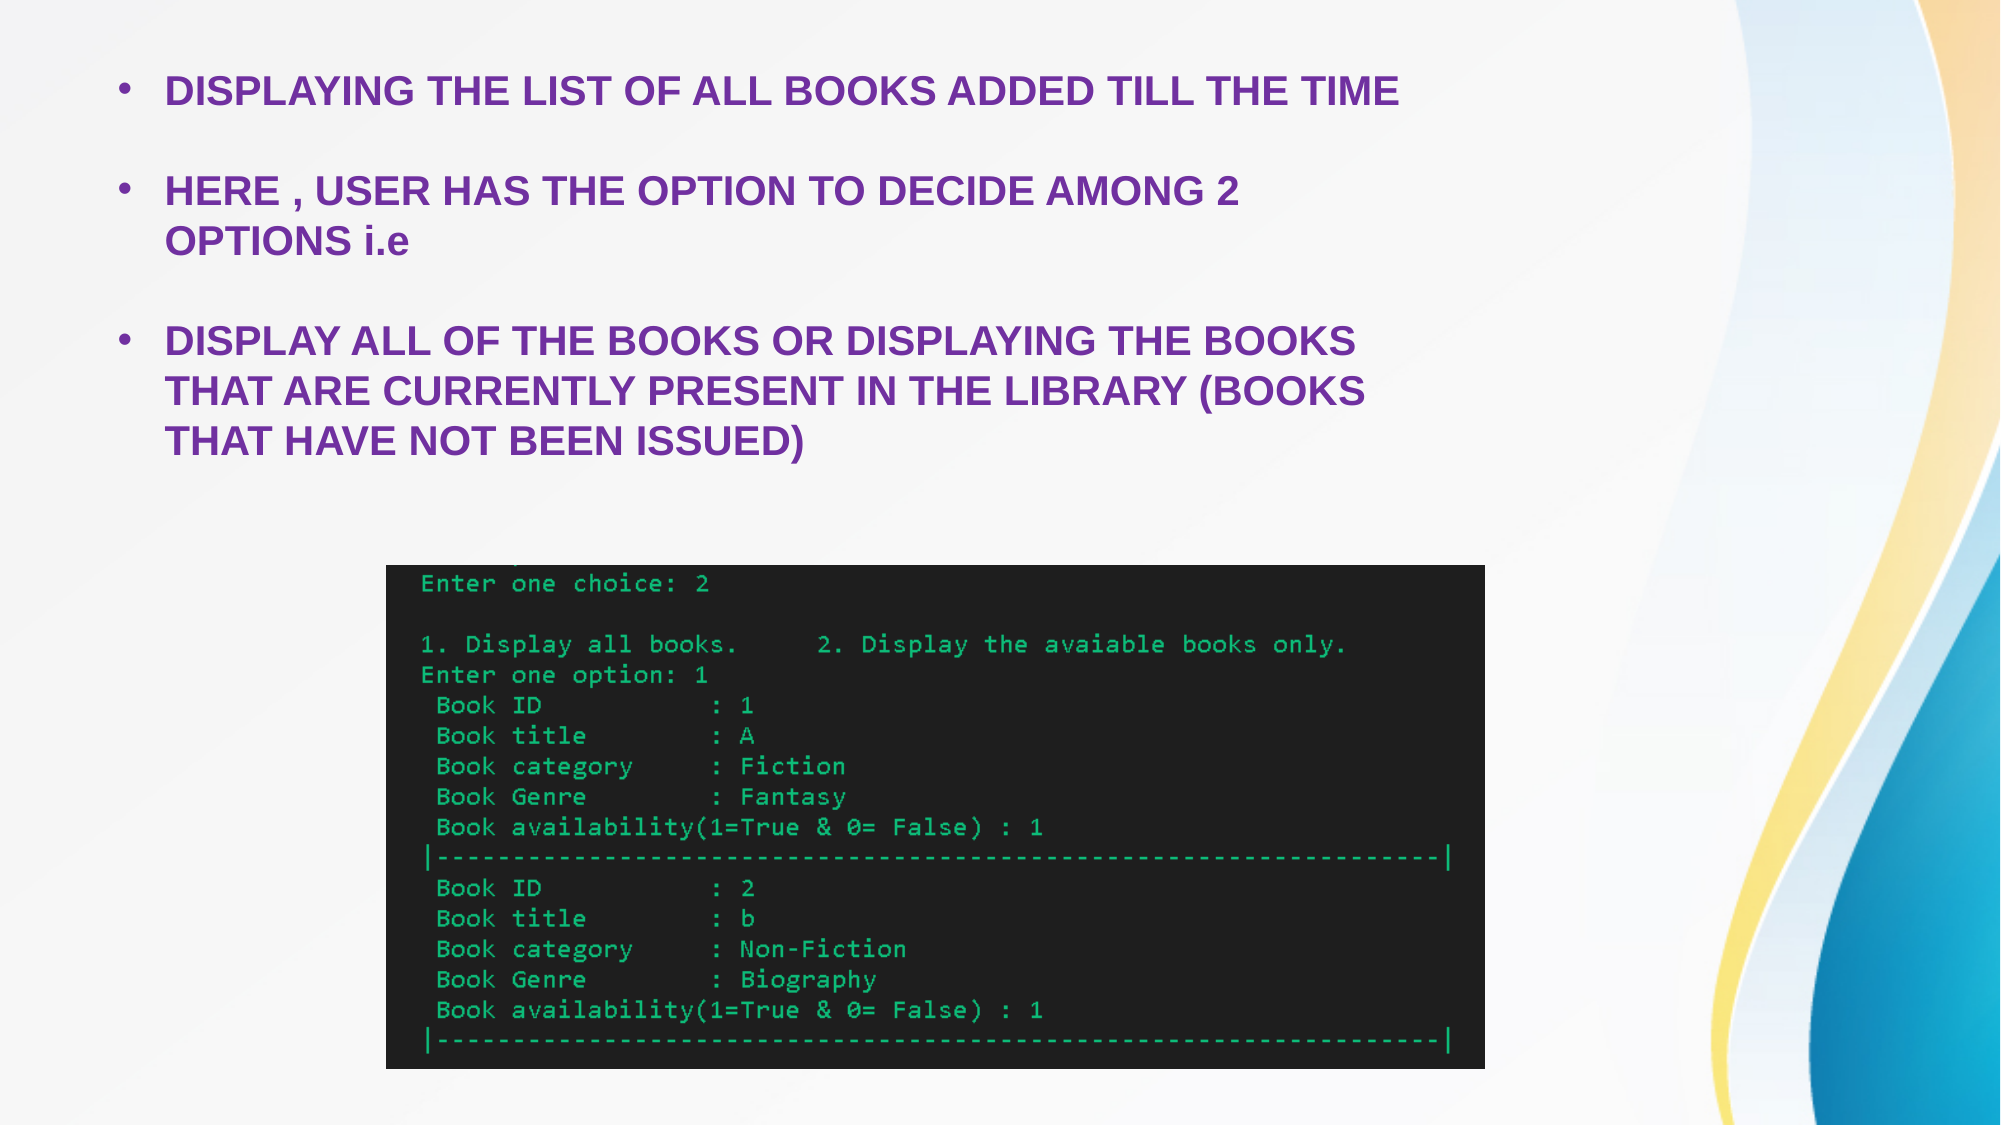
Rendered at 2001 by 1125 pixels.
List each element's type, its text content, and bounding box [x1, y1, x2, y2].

text_box DISPLAYING THE LIST OF ALL BOOKS ADDED TILL THE TIME HERE , USER HAS THE OPTION TO DECIDE AMONG 2 OPTIONS i.e DISPLAY ALL OF THE BOOKS OR DISPLAYING THE BOOKS THAT ARE CURRENTLY PRESENT IN THE LIBRARY (BOOKS THAT HAVE NOT BEEN ISSUED) [102, 56, 1455, 472]
picture [0, 0, 2001, 1125]
